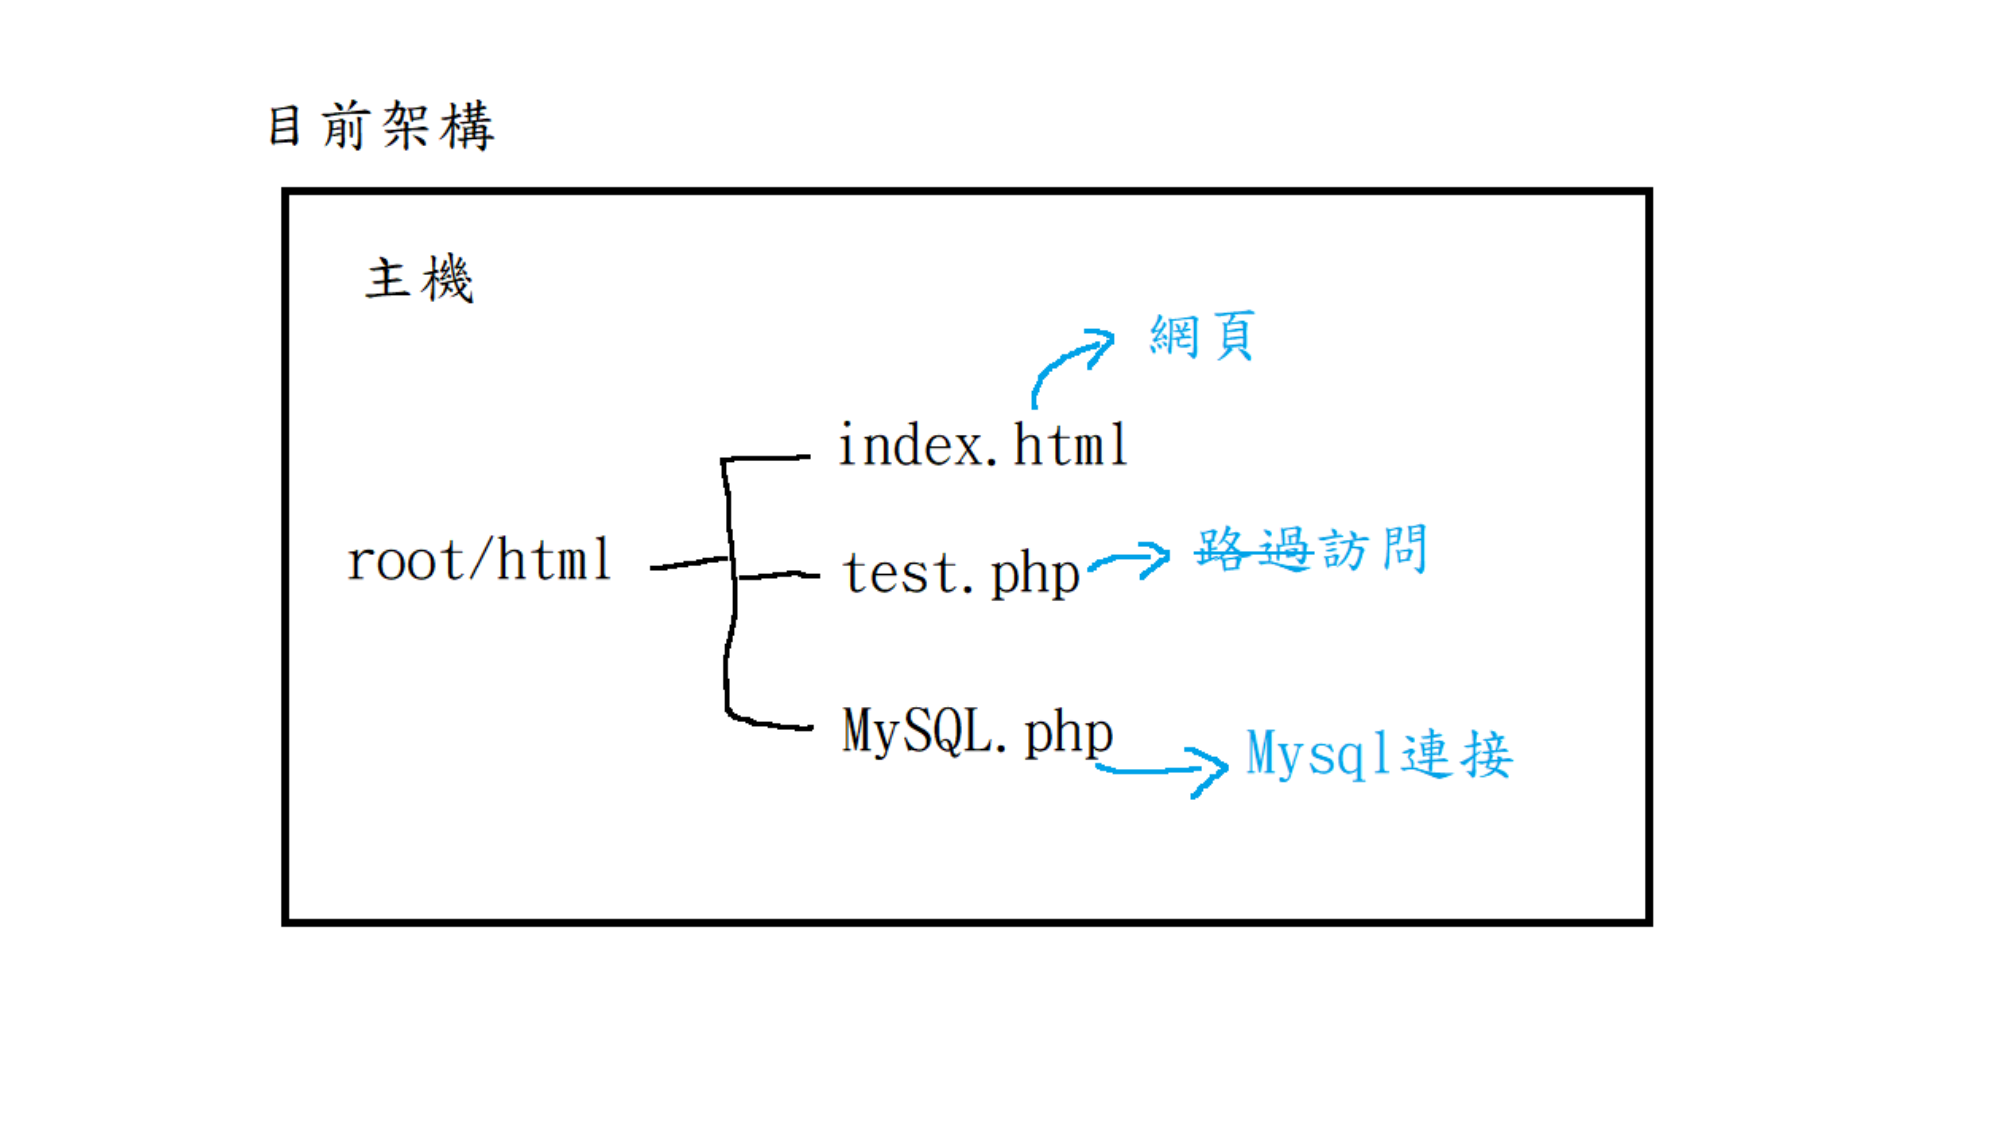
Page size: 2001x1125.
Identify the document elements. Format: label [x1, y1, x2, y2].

picture [113, 41, 1822, 994]
